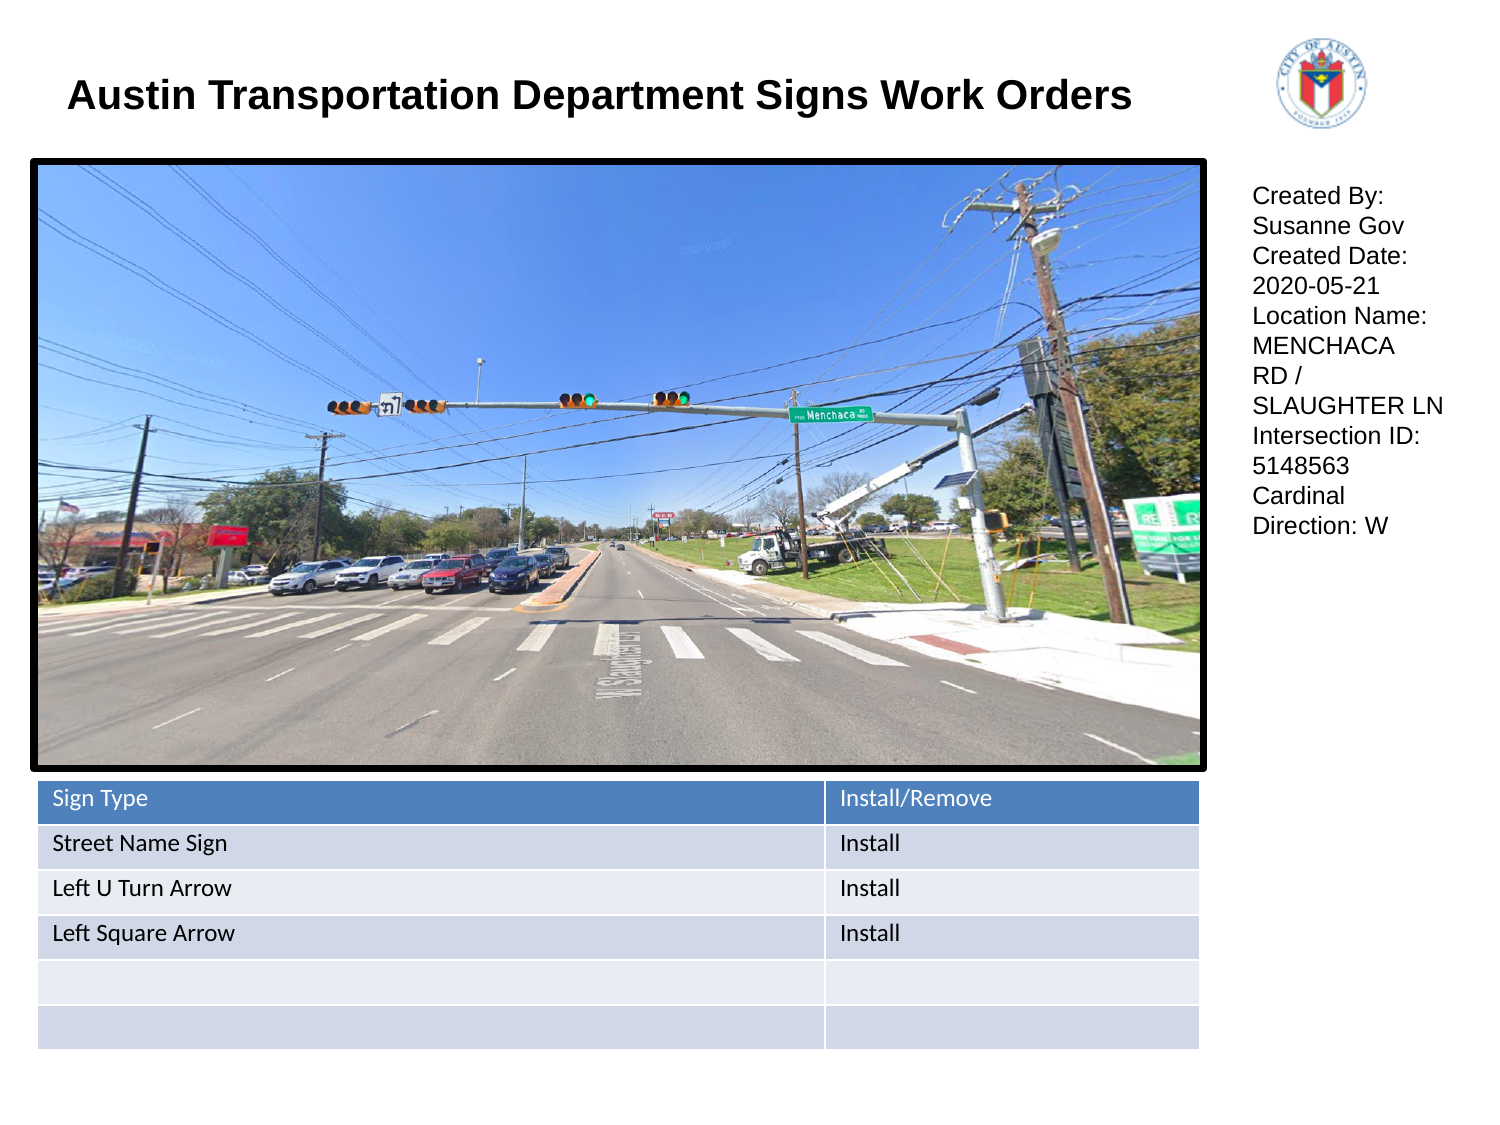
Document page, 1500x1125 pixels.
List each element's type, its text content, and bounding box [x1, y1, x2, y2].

text_box Austin Transportation Department Signs Work Orders [51, 60, 1149, 125]
table_cell Left Square Arrow [38, 916, 824, 959]
table_header Sign Type [38, 781, 824, 824]
picture [1274, 37, 1369, 132]
table_cell Install [826, 871, 1199, 914]
table_cell Install [826, 916, 1199, 959]
table_cell [38, 1006, 824, 1049]
table_cell Install [826, 826, 1199, 869]
table_cell Street Name Sign [38, 826, 824, 869]
table_header Install/Remove [826, 781, 1199, 824]
picture [37, 164, 1201, 766]
table_cell [826, 961, 1199, 1004]
table_cell [38, 961, 824, 1004]
text_box Created By: Susanne Gov Created Date: 2020-05-21 Location Name: MENCHACA RD / SLAUGHTER LN Intersection ID: 5148563 Cardinal Direction: W [1237, 172, 1463, 547]
table_cell [826, 1006, 1199, 1049]
table_cell Left U Turn Arrow [38, 871, 824, 914]
